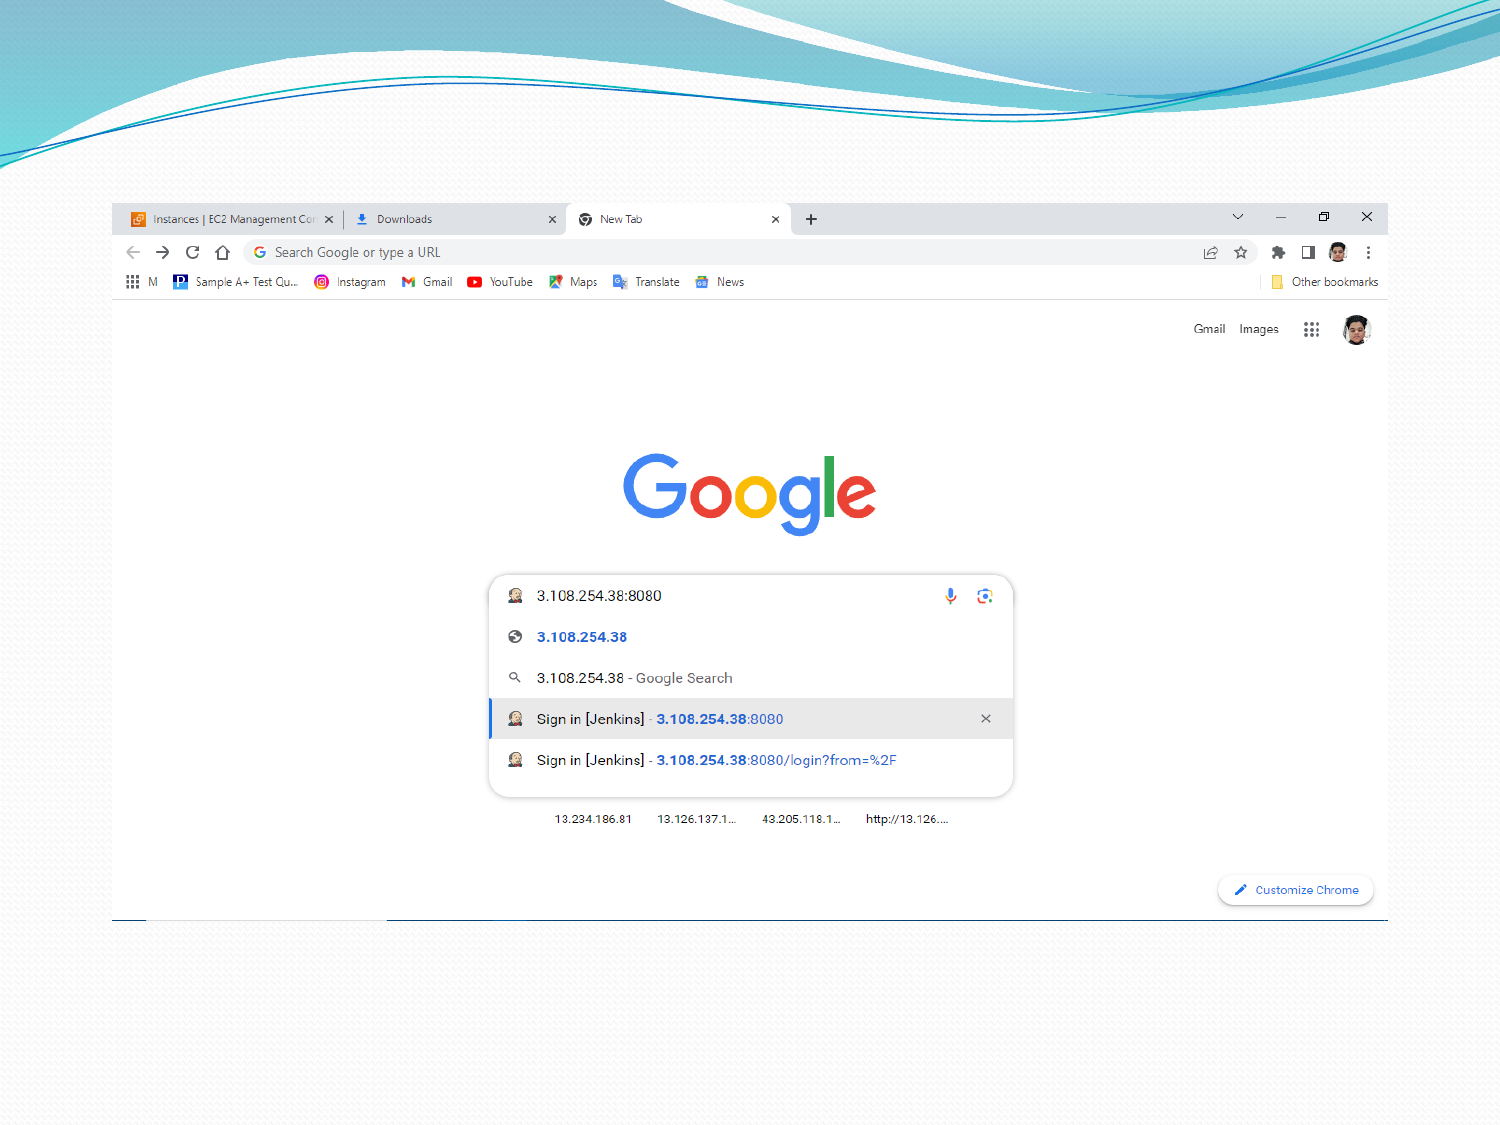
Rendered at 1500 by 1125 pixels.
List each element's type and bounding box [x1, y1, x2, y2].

picture [112, 203, 1388, 921]
